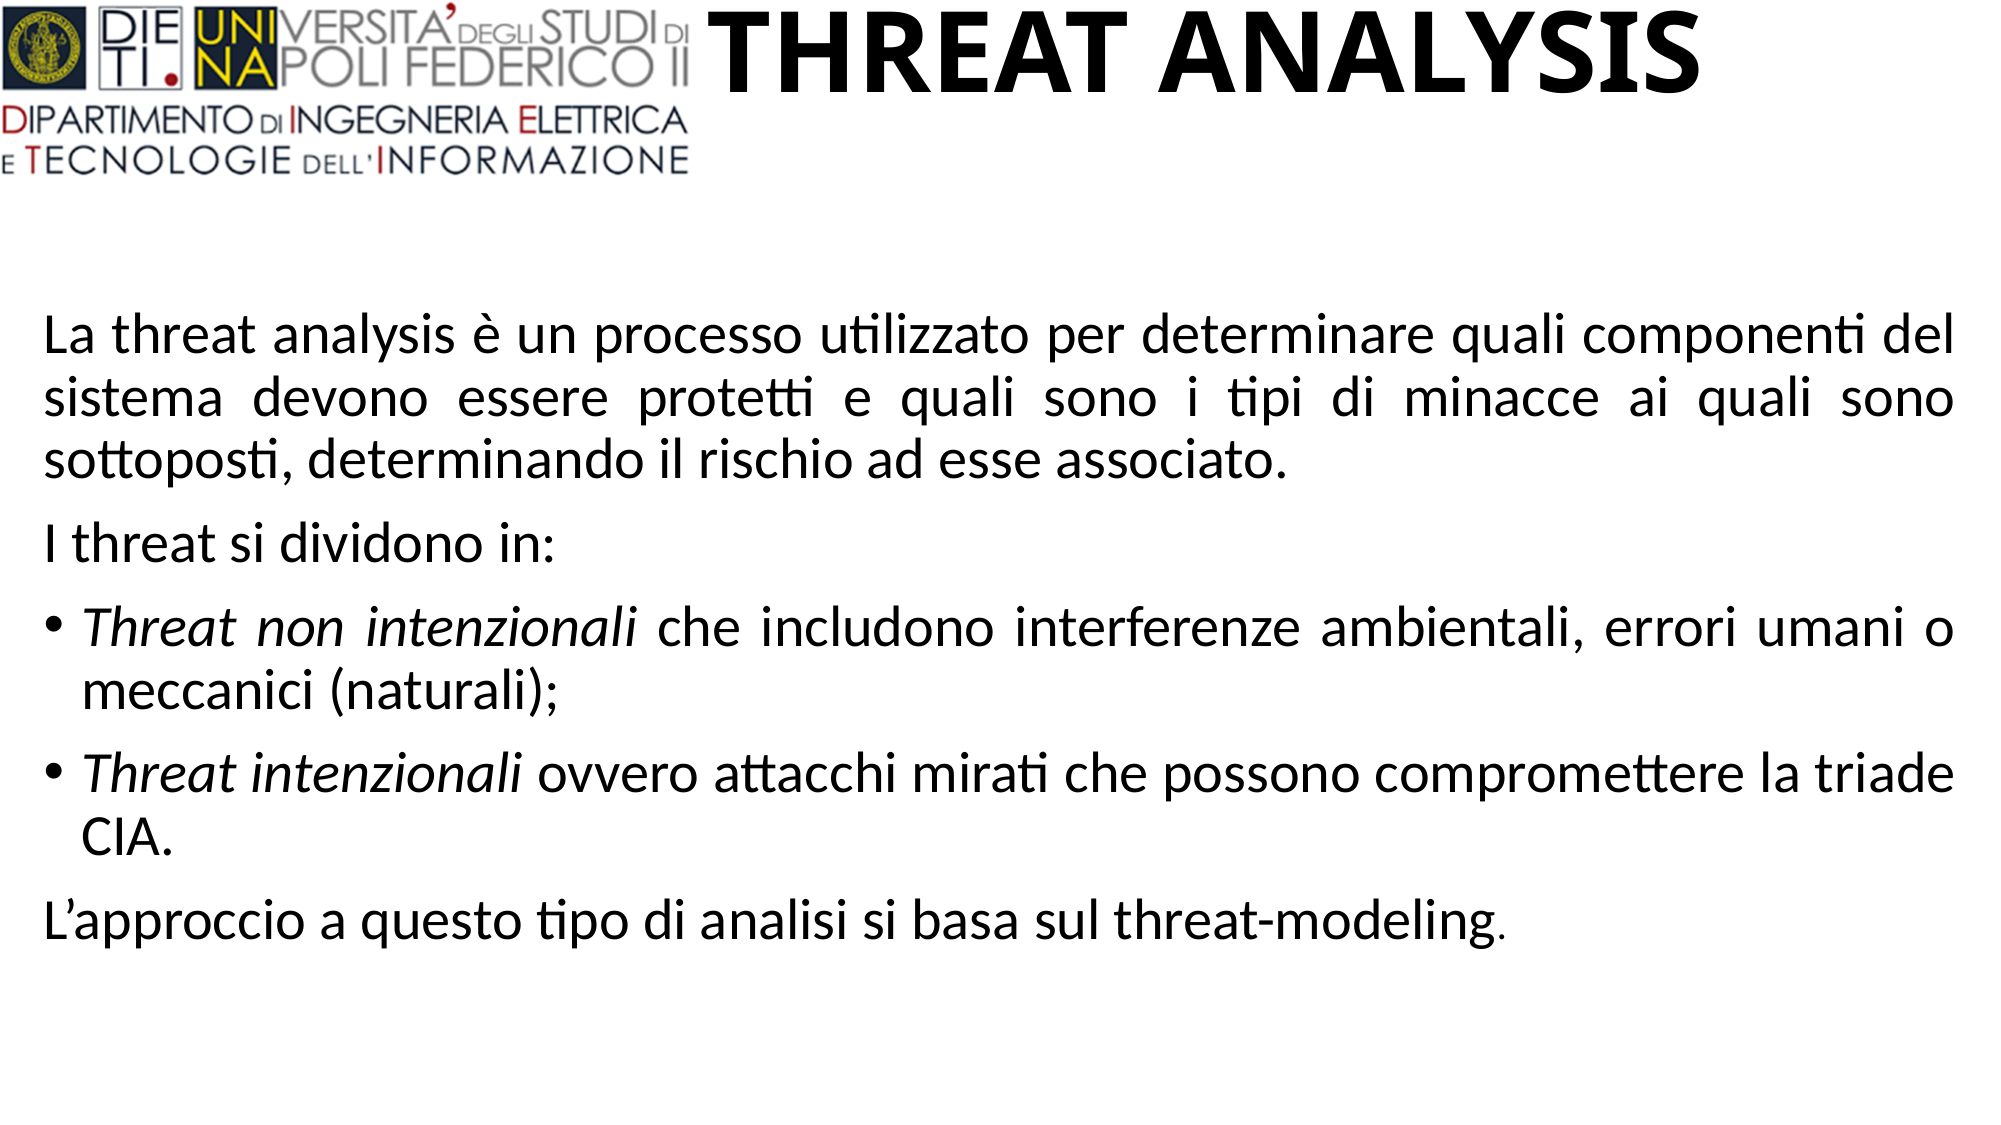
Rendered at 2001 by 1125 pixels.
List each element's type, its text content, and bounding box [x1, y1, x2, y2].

title THREAT ANALYSIS [692, 0, 2000, 114]
list La threat analysis è un processo utilizzato per determinare quali componenti del sistema devono essere protetti e quali sono i tipi di minacce ai quali sono sottoposti, determinando il rischio ad esse associato. I threat si dividono in: Threat non intenzionali che includono interferenze ambientali, errori umani o meccanici (naturali); Threat intenzionali ovvero attacchi mirati che possono compromettere la triade CIA. L’approccio a questo tipo di analisi si basa sul threat-modeling. [28, 295, 1972, 1035]
picture [0, 0, 692, 178]
